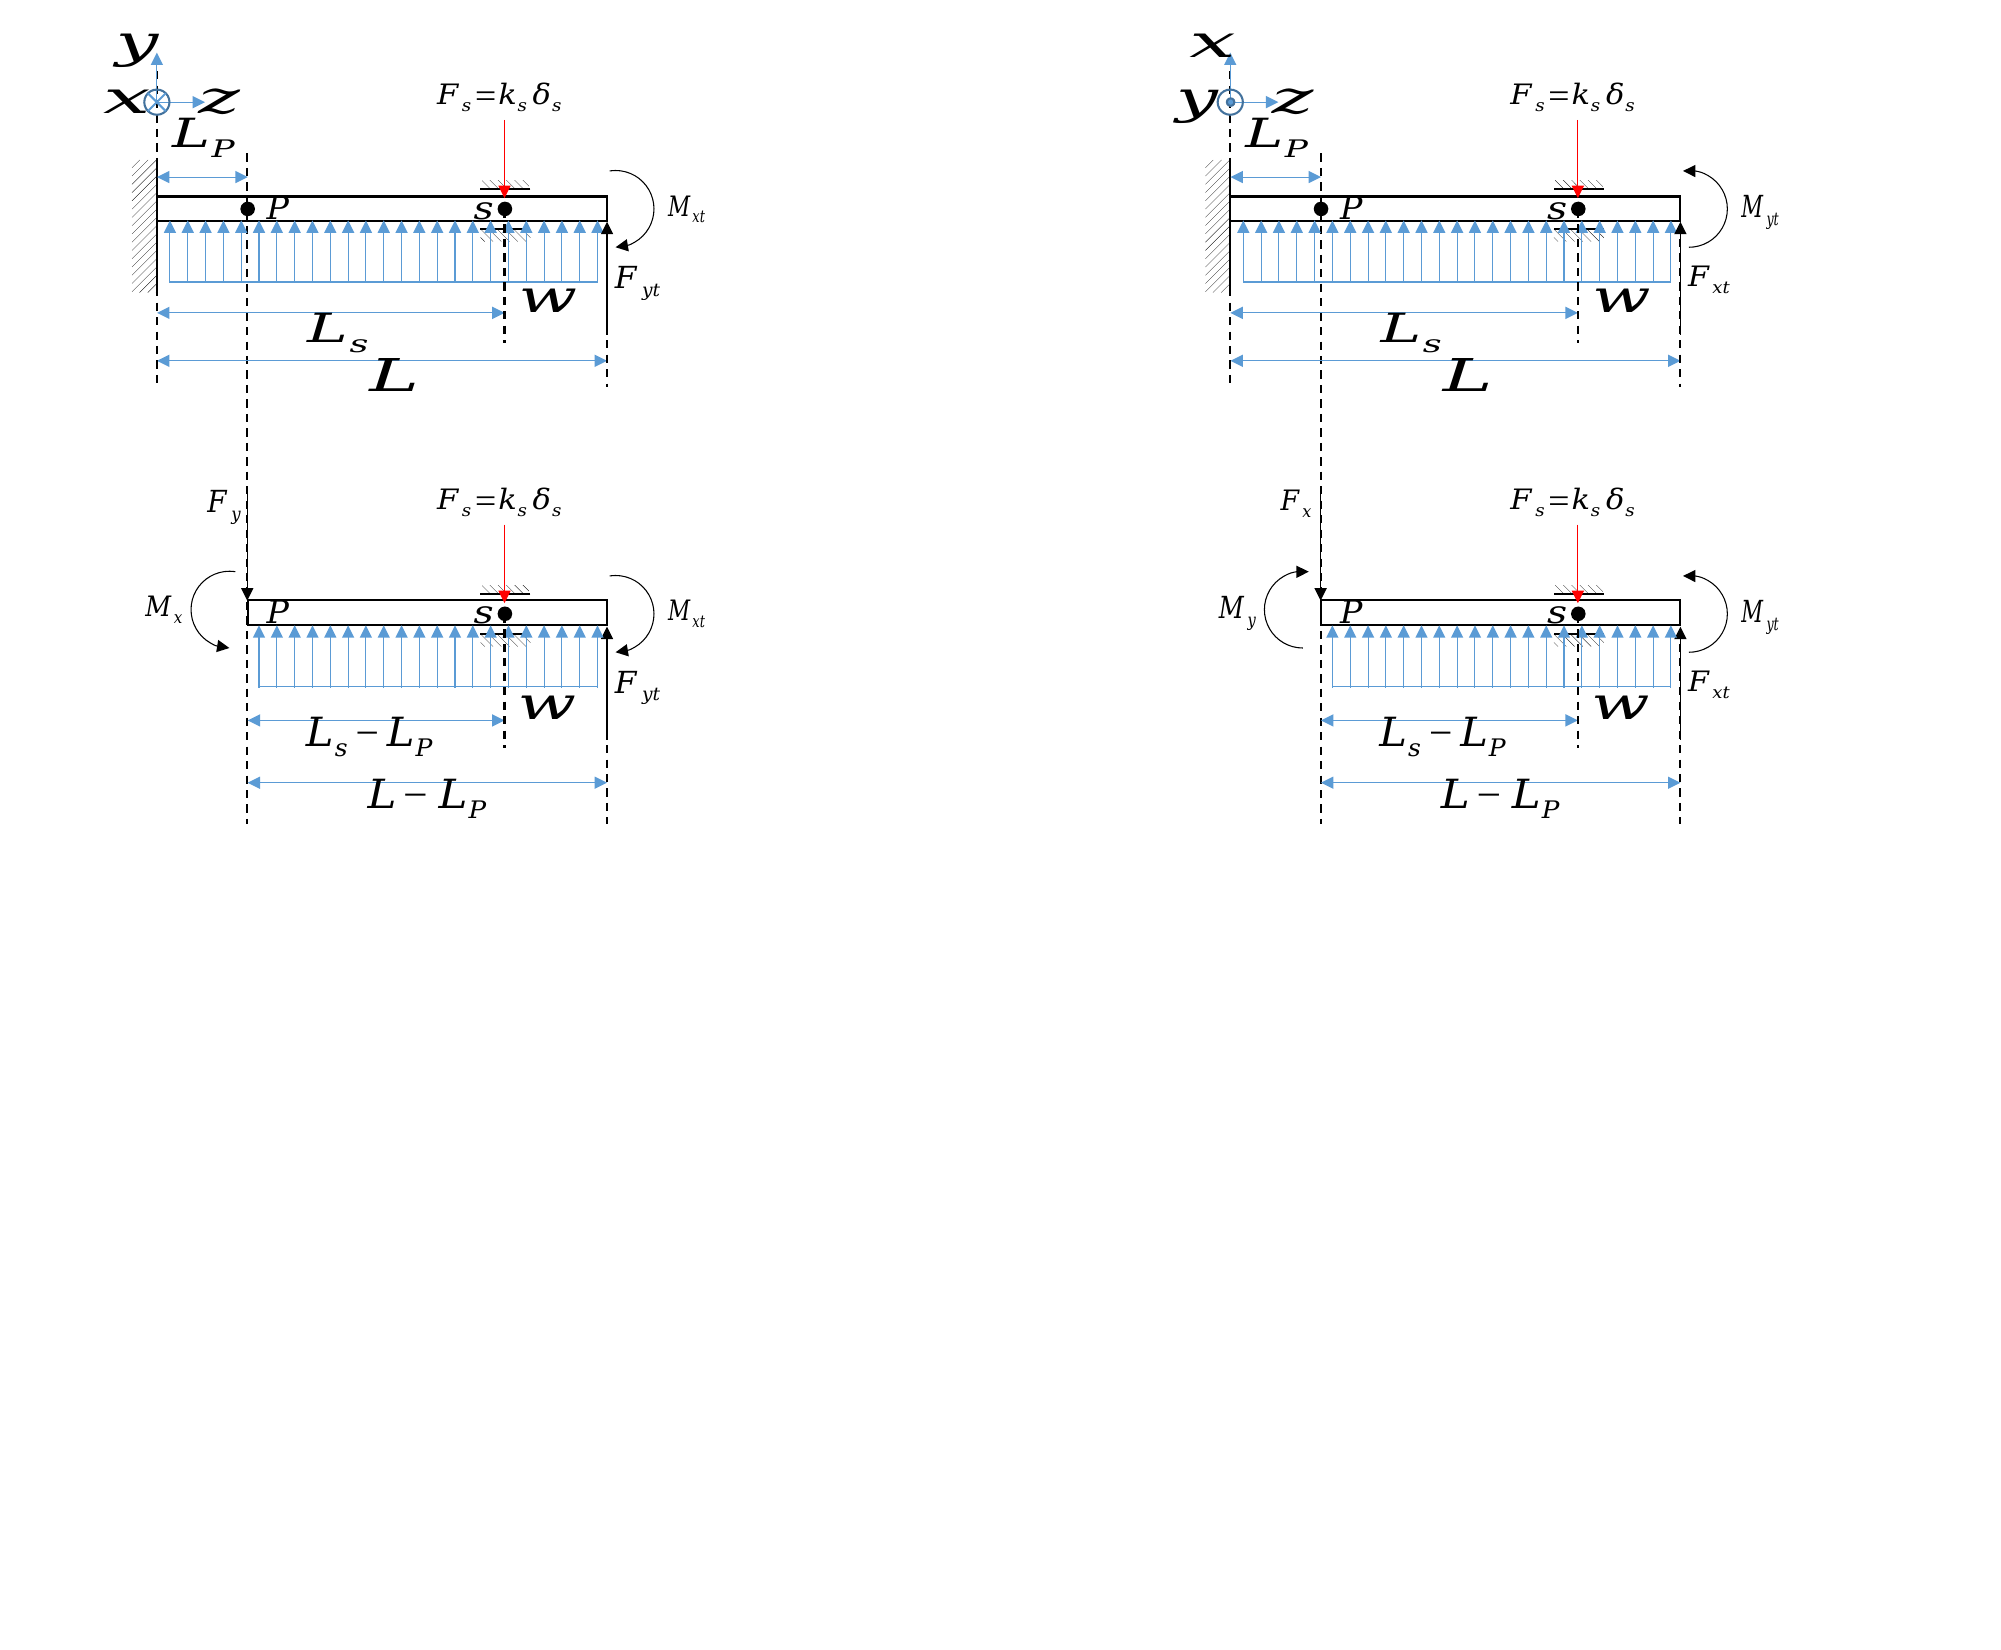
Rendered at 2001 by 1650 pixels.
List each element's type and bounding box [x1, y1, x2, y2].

text_box [1171, 17, 1780, 824]
text_box [97, 17, 707, 824]
